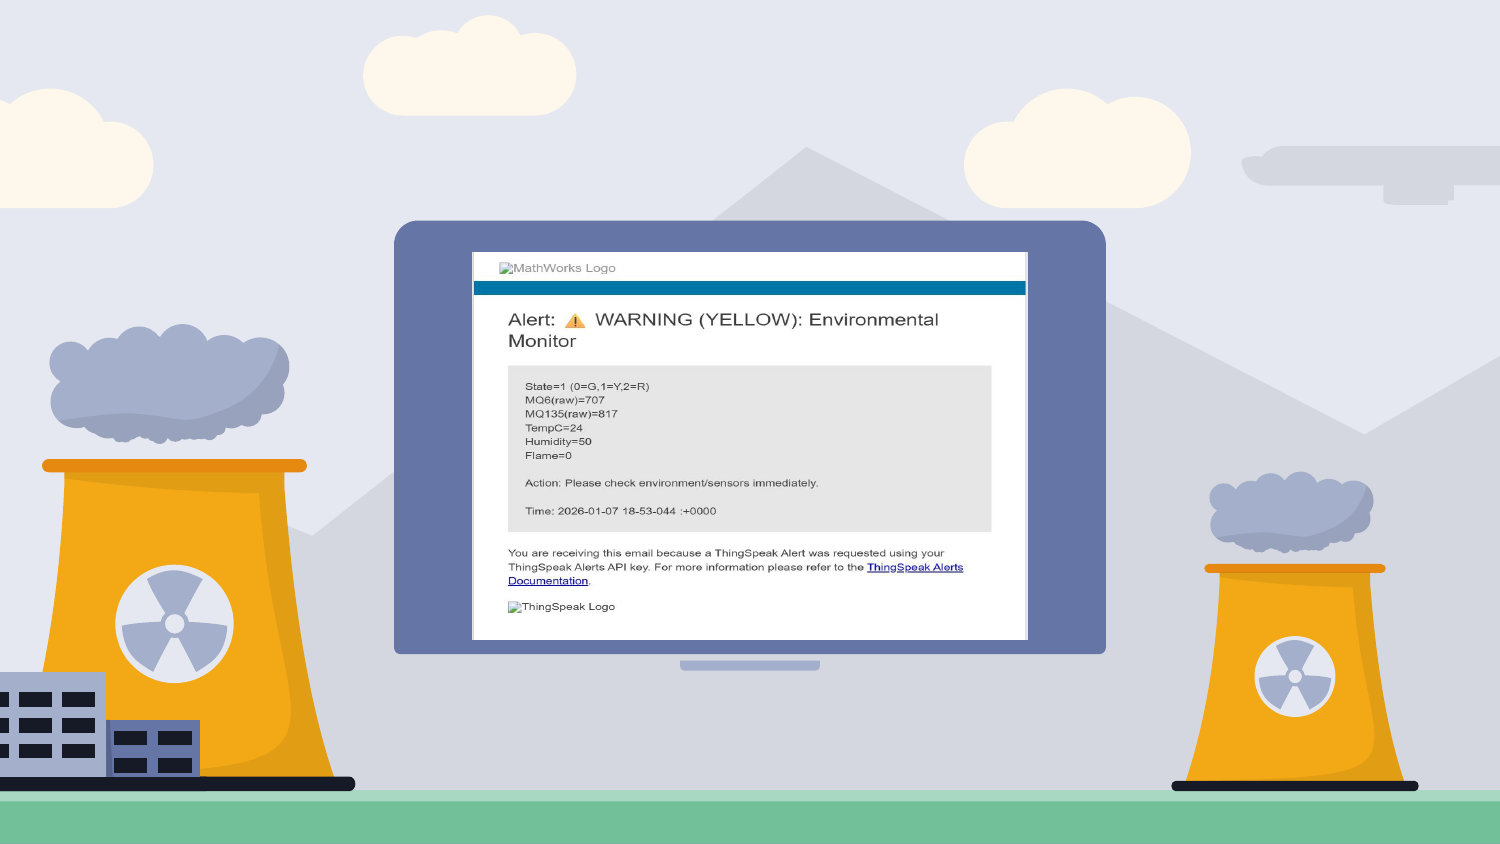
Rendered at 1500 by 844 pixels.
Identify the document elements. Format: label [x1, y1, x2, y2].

text_box [963, 88, 1191, 209]
text_box [363, 15, 577, 116]
text_box [0, 323, 400, 792]
text_box [1171, 471, 1447, 792]
text_box [393, 220, 1107, 671]
text_box [0, 466, 212, 792]
picture [471, 251, 1028, 640]
text_box [0, 88, 154, 209]
